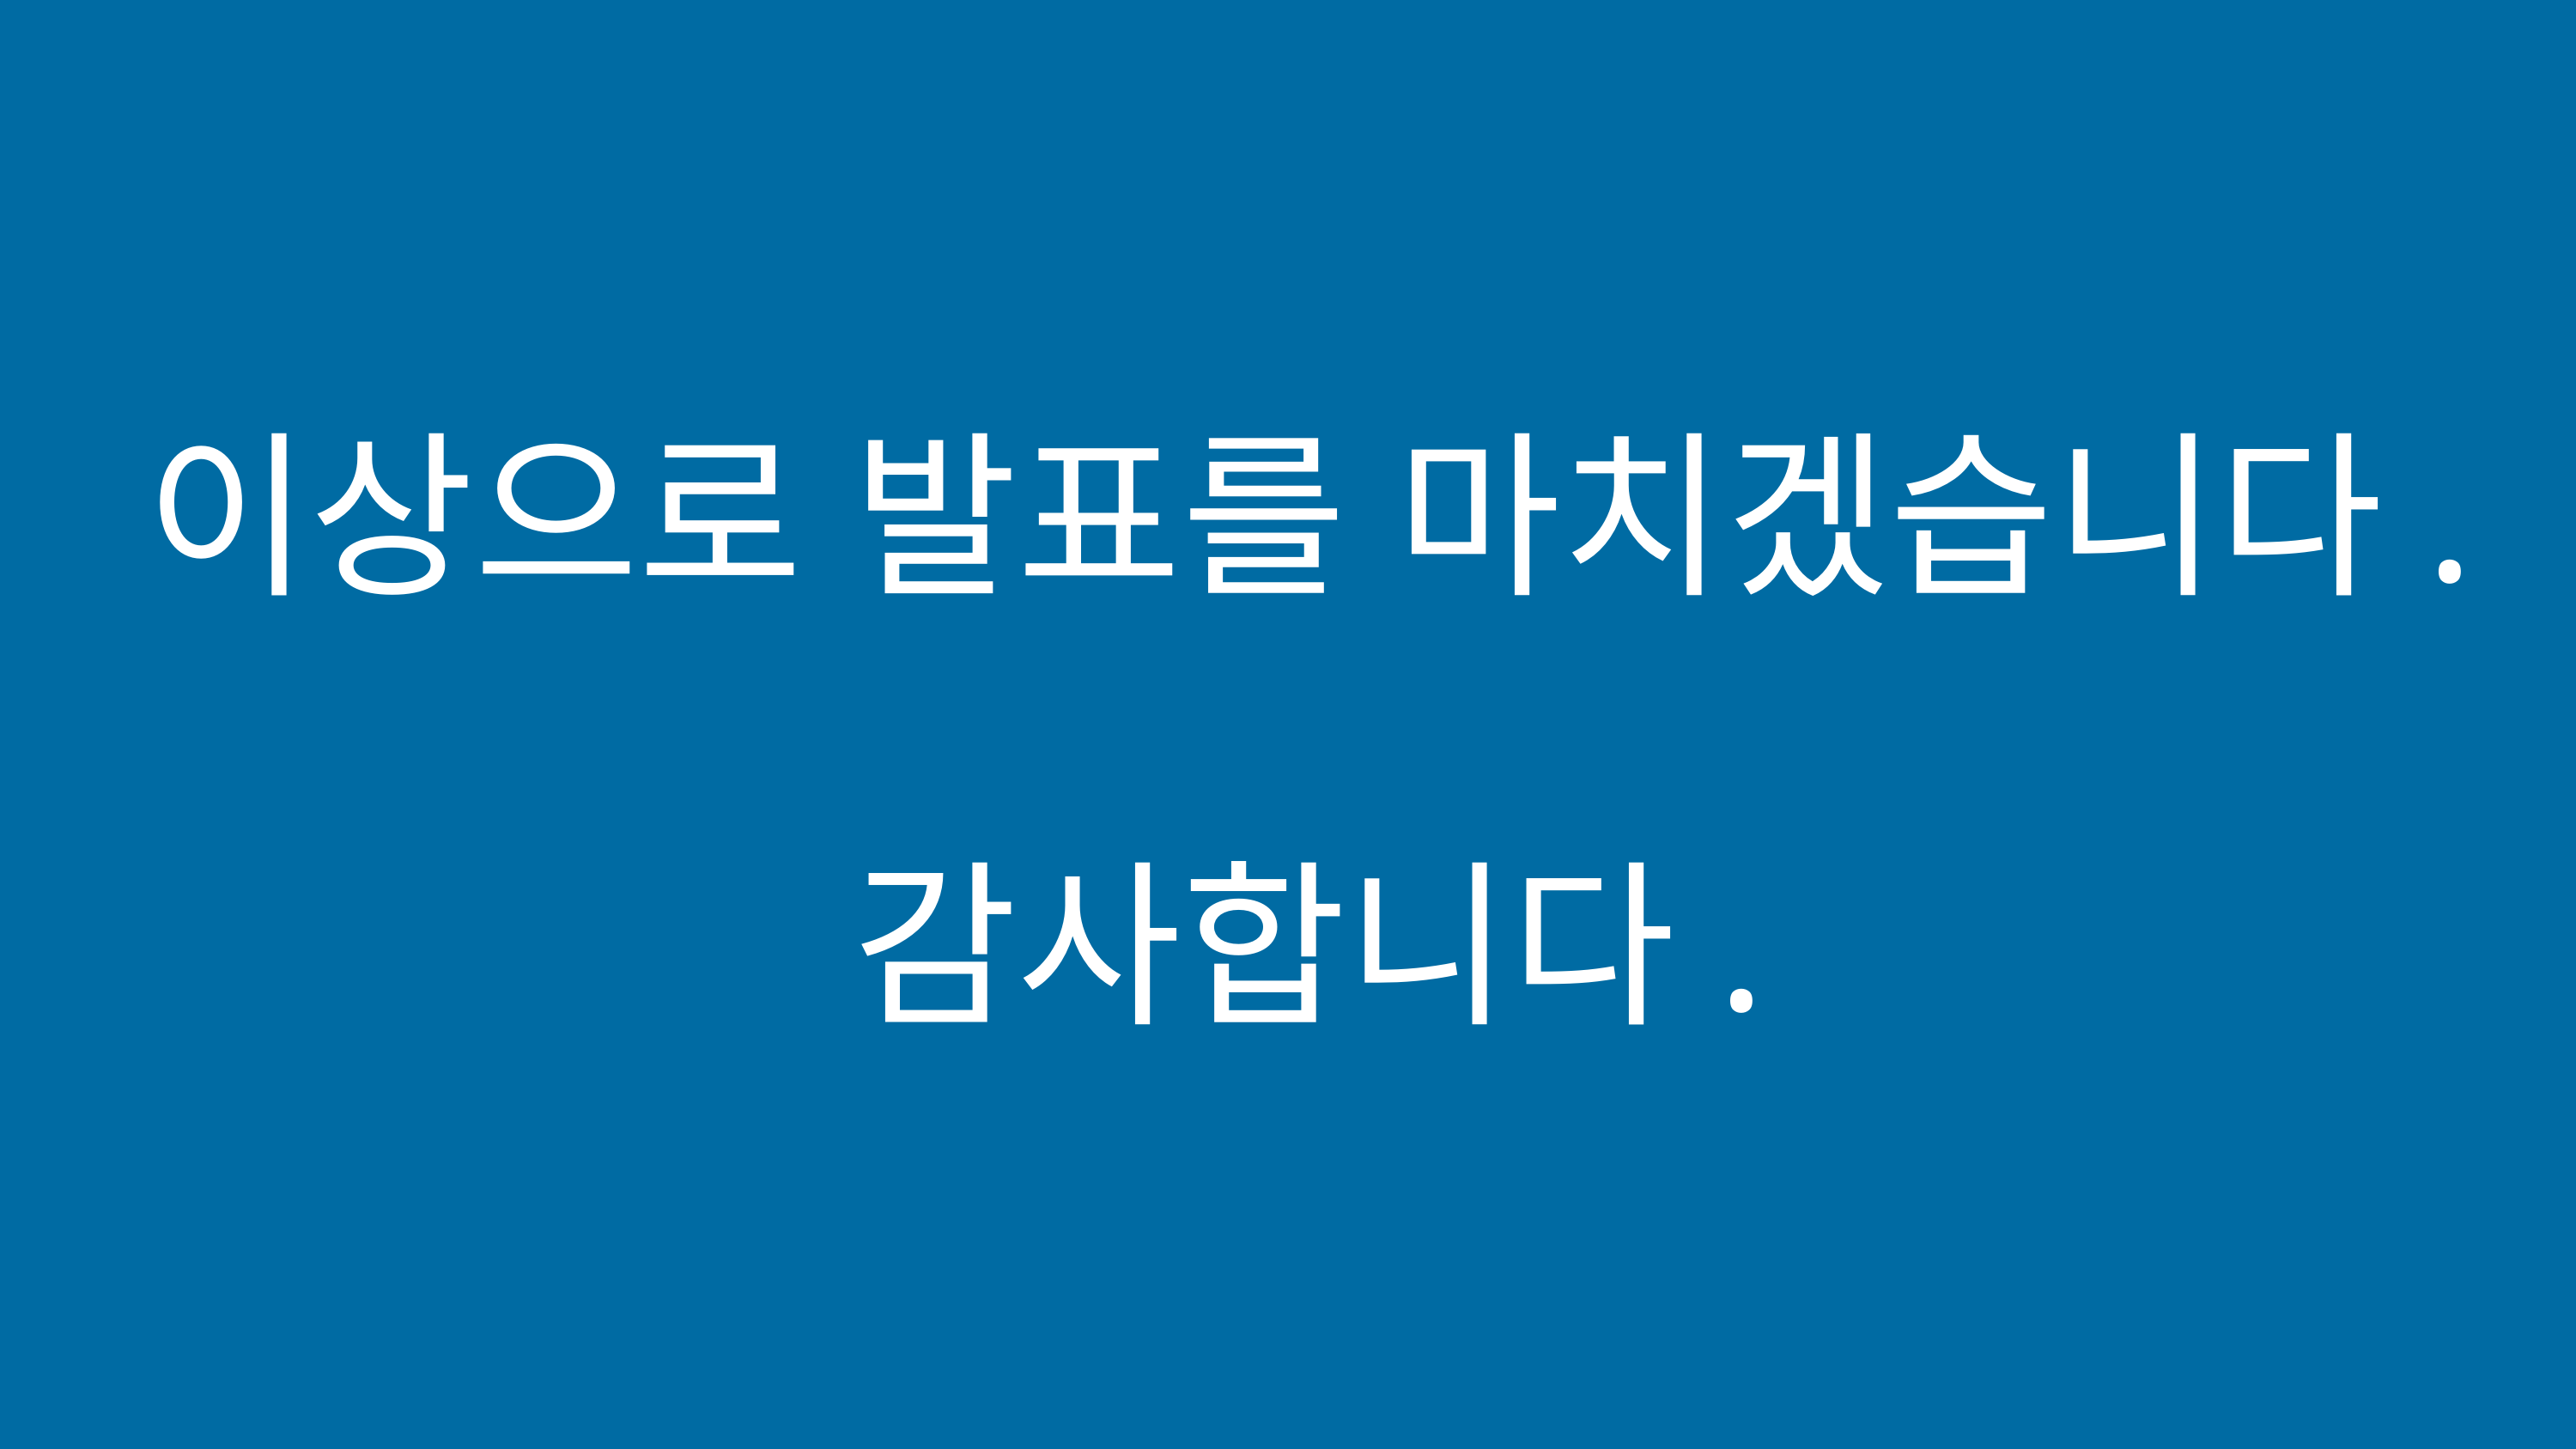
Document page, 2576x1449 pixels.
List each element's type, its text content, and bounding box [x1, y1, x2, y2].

text_box 이상으로 발표를 마치겠습니다. 감사합니다. [21, 397, 2576, 1053]
